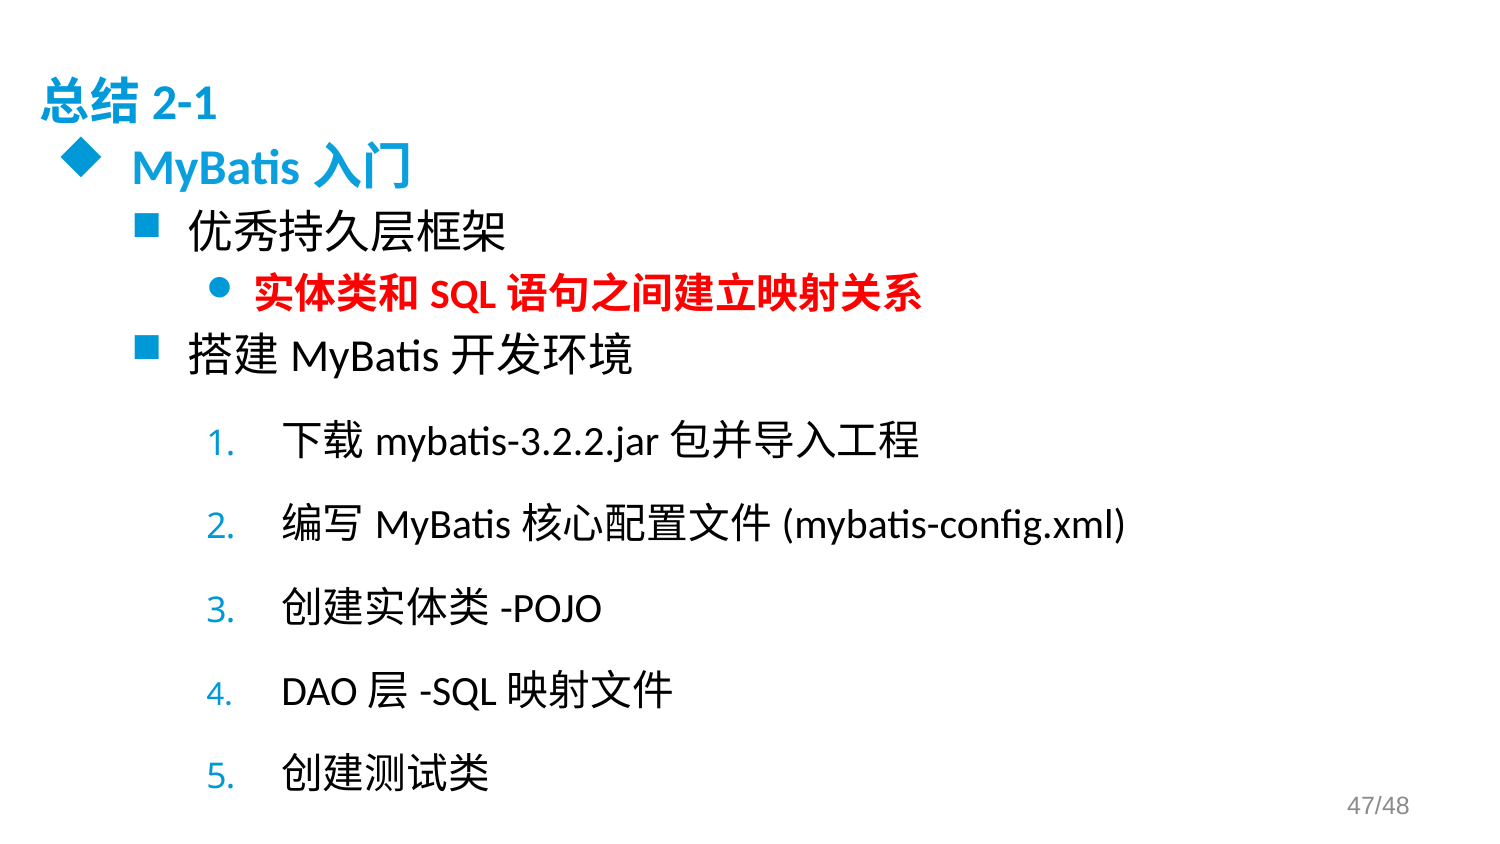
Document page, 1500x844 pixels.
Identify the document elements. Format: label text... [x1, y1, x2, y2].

slide_number /48 [1074, 782, 1425, 828]
list MyBatis入门 优秀持久层框架 实体类和SQL语句之间建立映射关系 搭建MyBatis开发环境 下载mybatis-3.2.2.jar包并导入工程 编写MyBatis核心配置文件(mybatis-config.xml) 创建实体类-POJO DAO层-SQL映射文件 创建测试类 [41, 126, 1374, 801]
title 总结2-1 [39, 55, 1383, 151]
